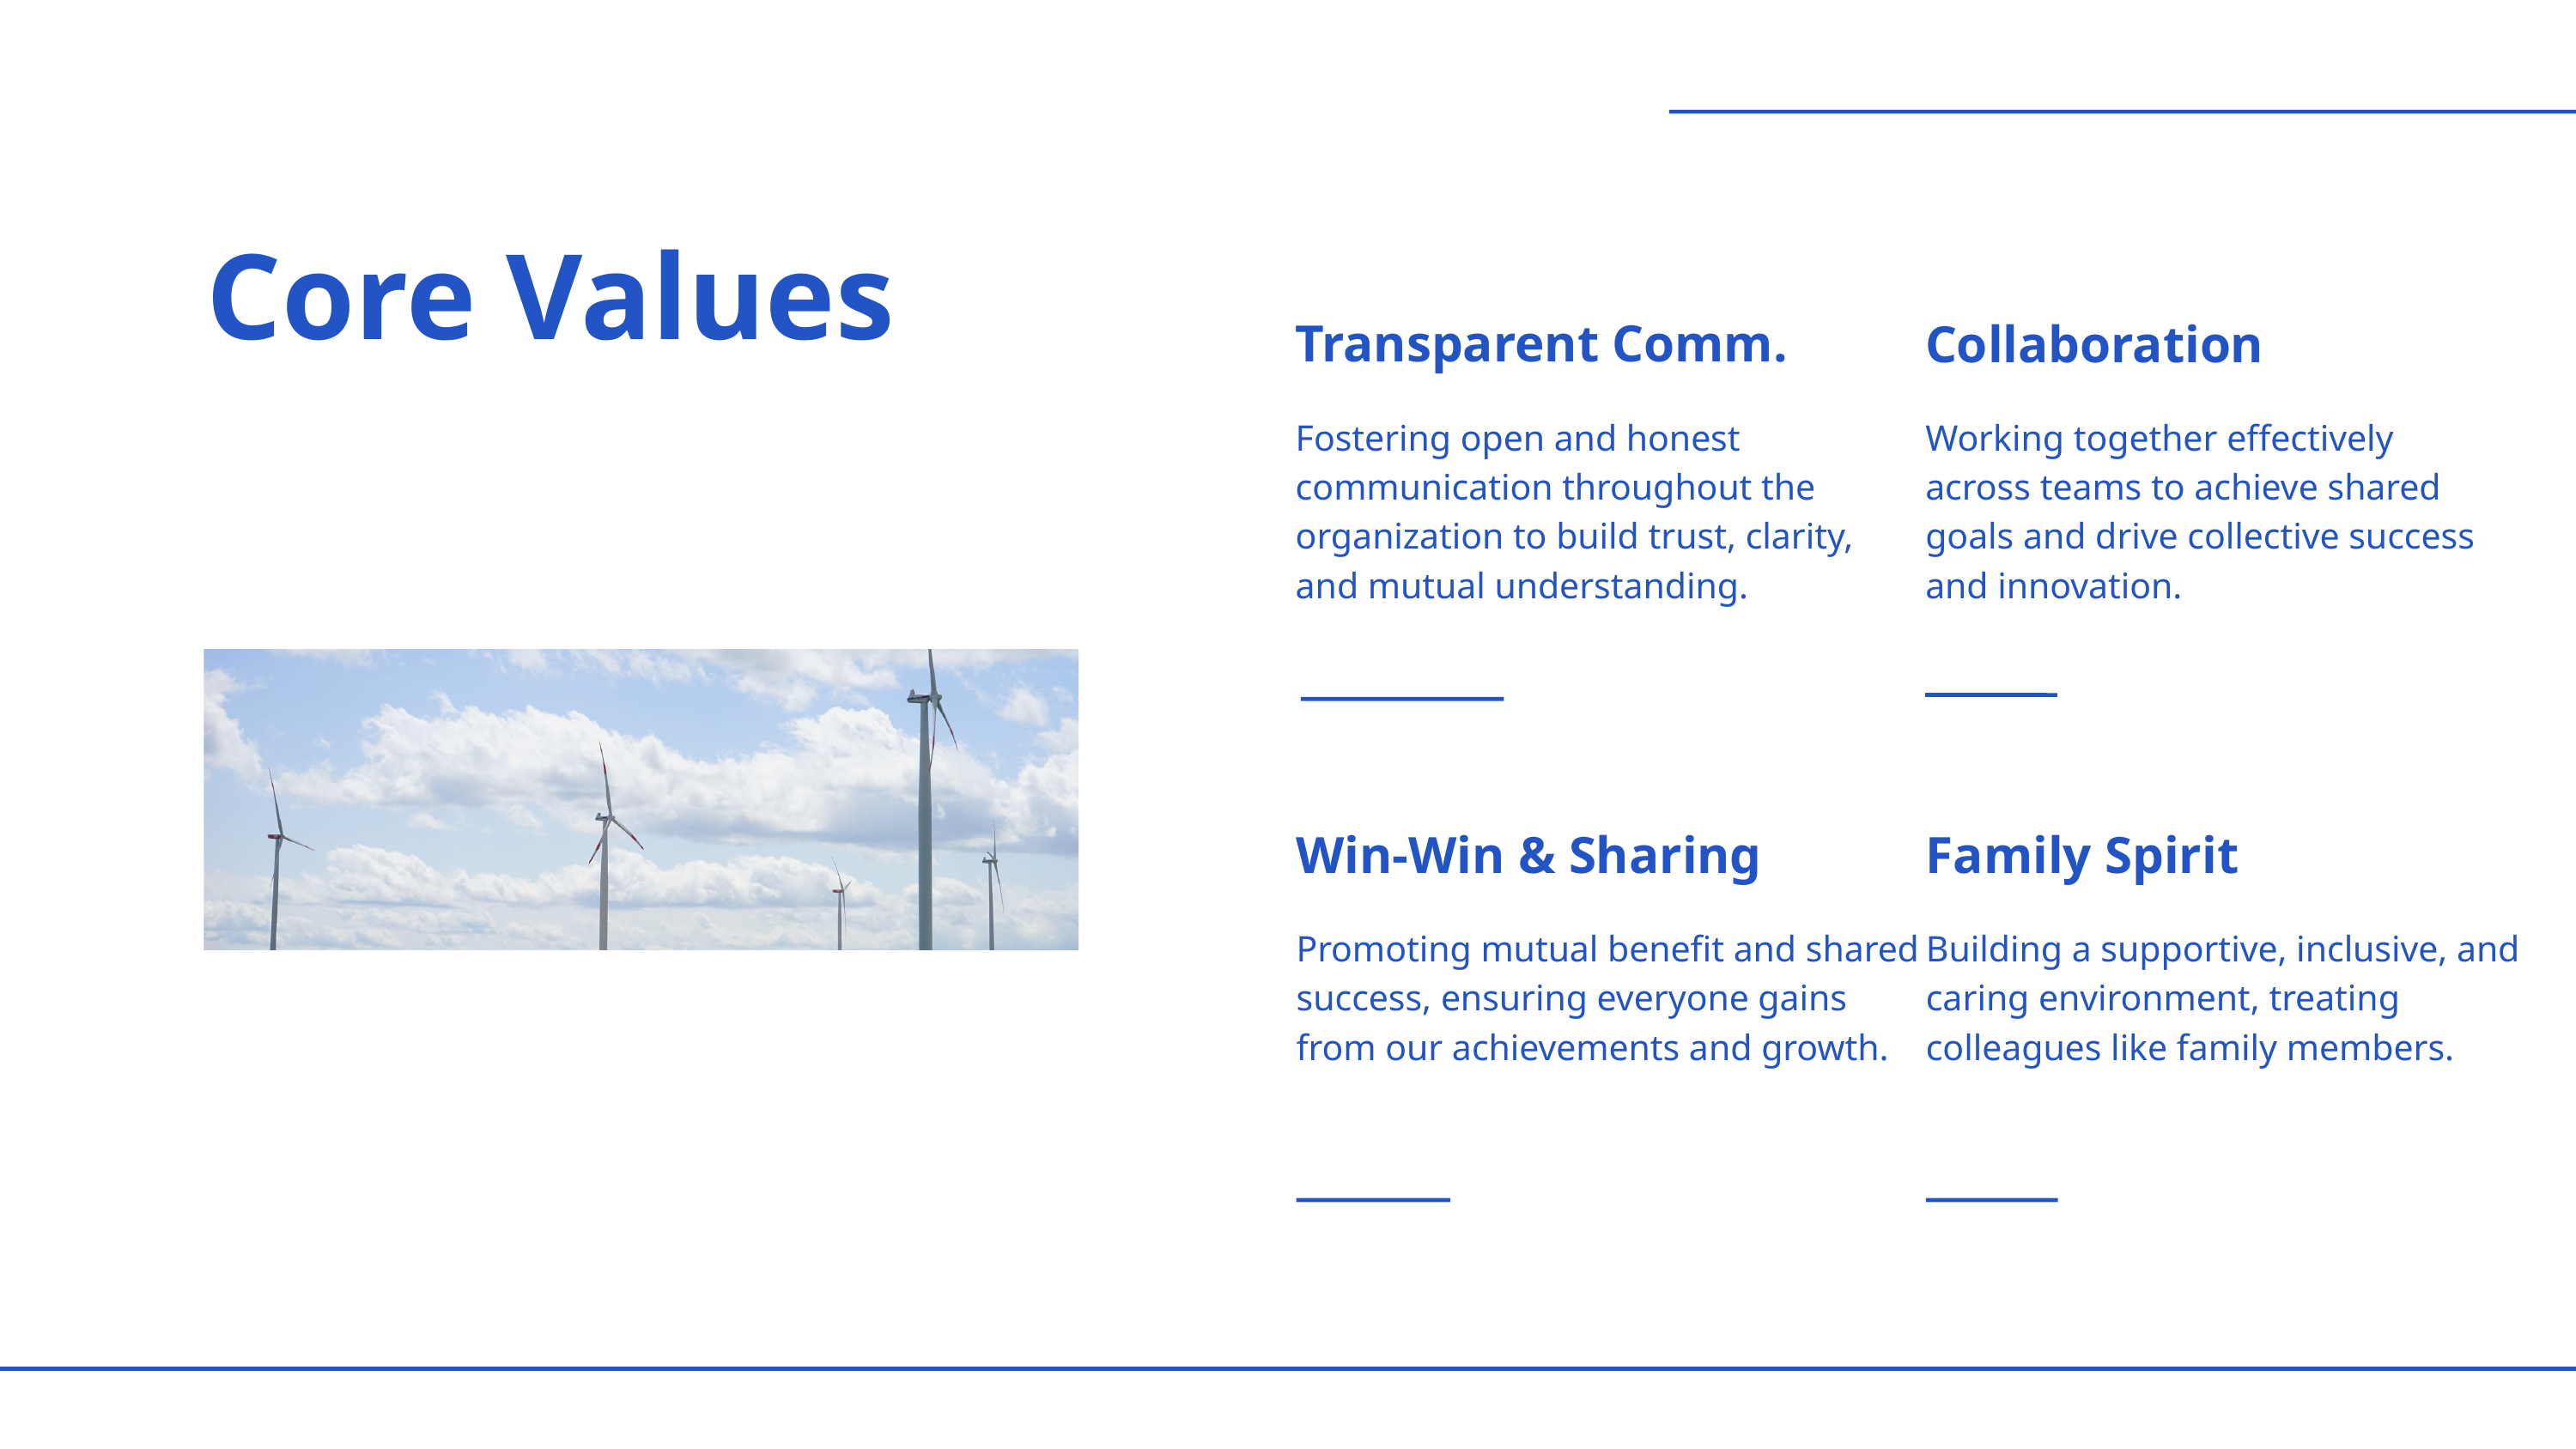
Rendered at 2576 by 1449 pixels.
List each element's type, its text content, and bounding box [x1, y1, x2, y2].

text_box Core Values [206, 221, 1157, 363]
text_box Promoting mutual benefit and shared success, ensuring everyone gains from our achievements and growth. [1296, 919, 1925, 1068]
text_box Win-Win & Sharing [1296, 803, 1829, 883]
text_box Building a supportive, inclusive, and caring environment, treating colleagues like family members. [1925, 919, 2535, 1068]
text_box Family Spirit [1925, 803, 2459, 883]
text_box [204, 649, 1079, 950]
text_box Fostering open and honest communication throughout the organization to build trust, clarity, and mutual understanding. [1295, 409, 1886, 606]
text_box Collaboration [1925, 294, 2458, 373]
text_box Working together effectively across teams to achieve shared goals and drive collective success and innovation. [1925, 409, 2487, 606]
text_box Transparent Comm. [1295, 292, 1828, 372]
